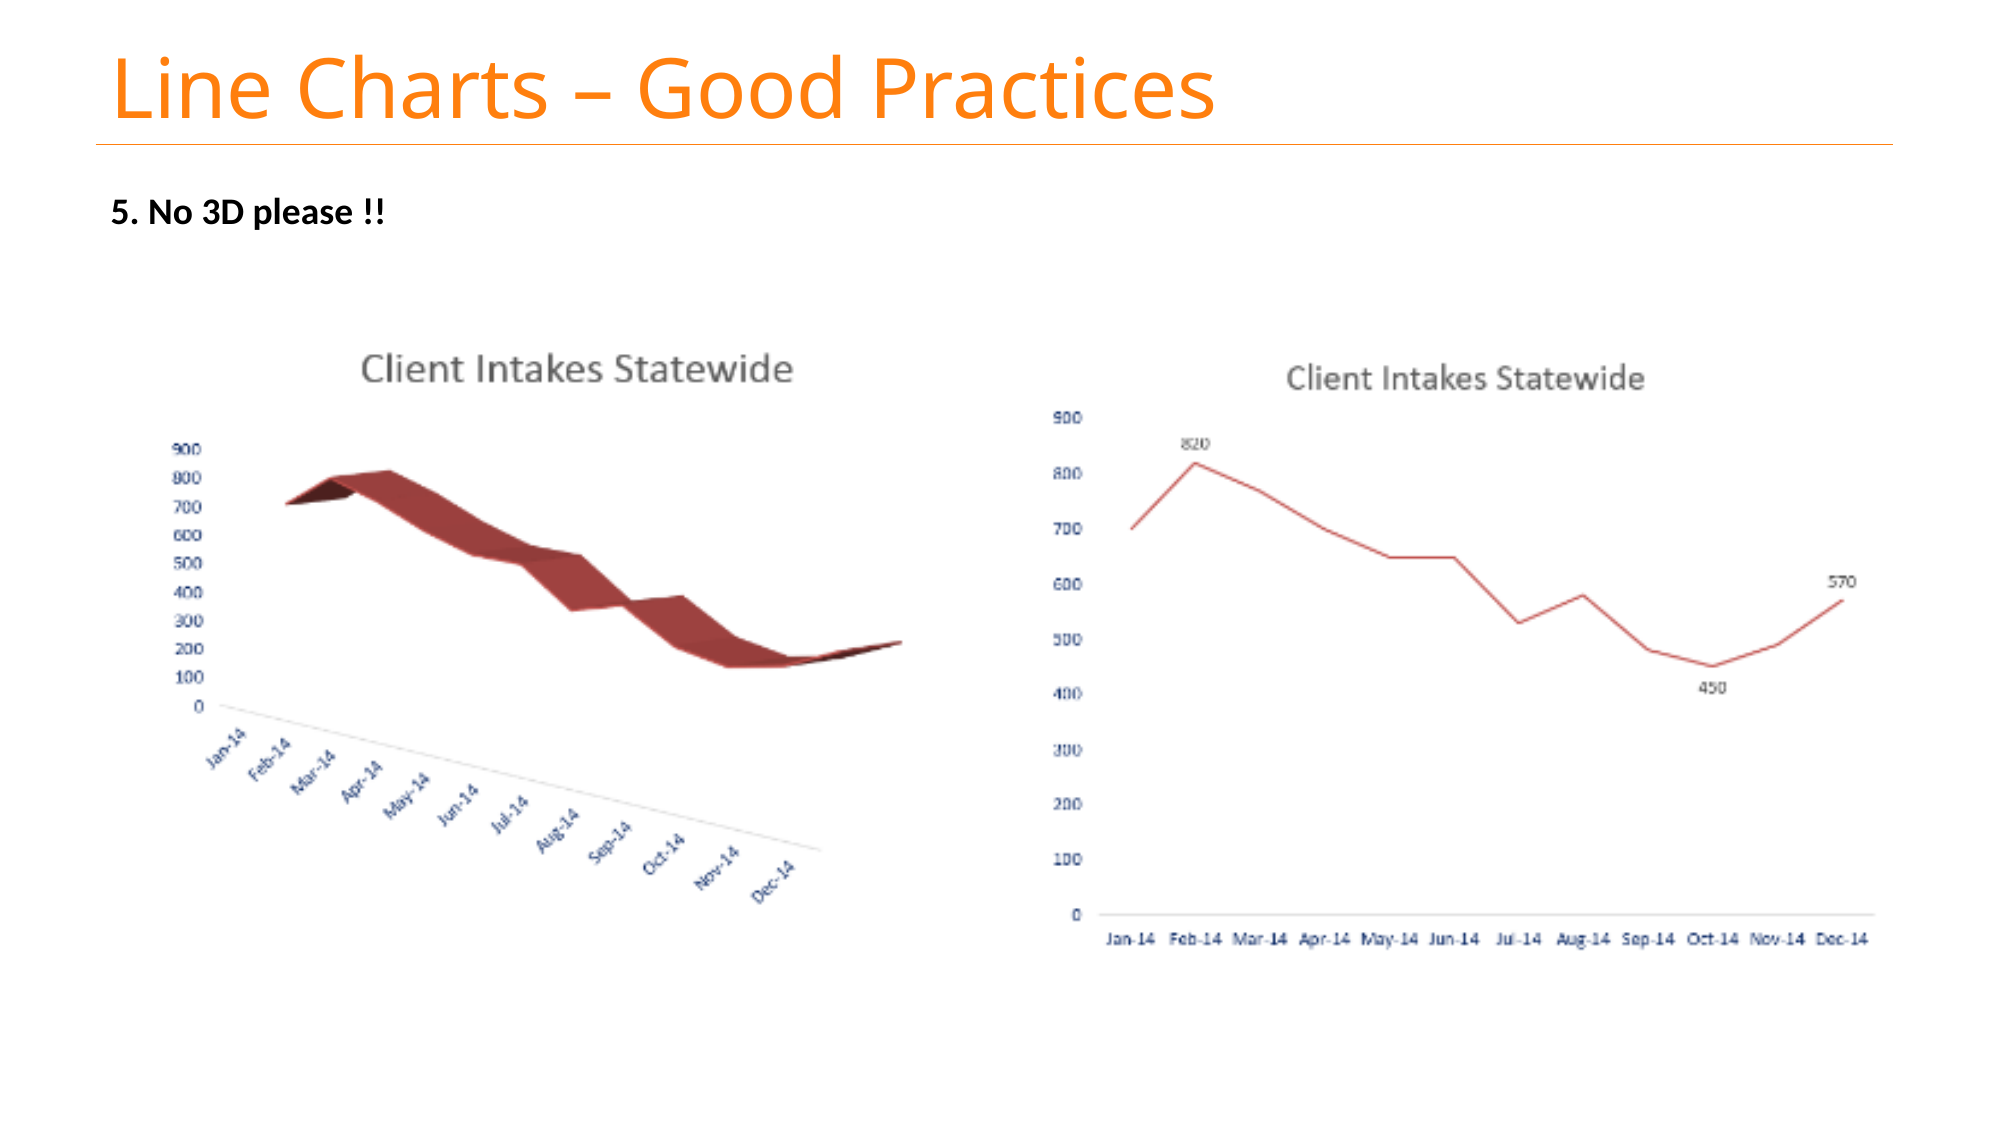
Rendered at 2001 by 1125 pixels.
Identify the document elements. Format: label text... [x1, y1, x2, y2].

text_box 5. No 3D please !! [95, 179, 1664, 240]
text_box Line Charts – Good Practices [95, 27, 1596, 144]
picture [1022, 335, 1893, 977]
picture [152, 335, 939, 932]
